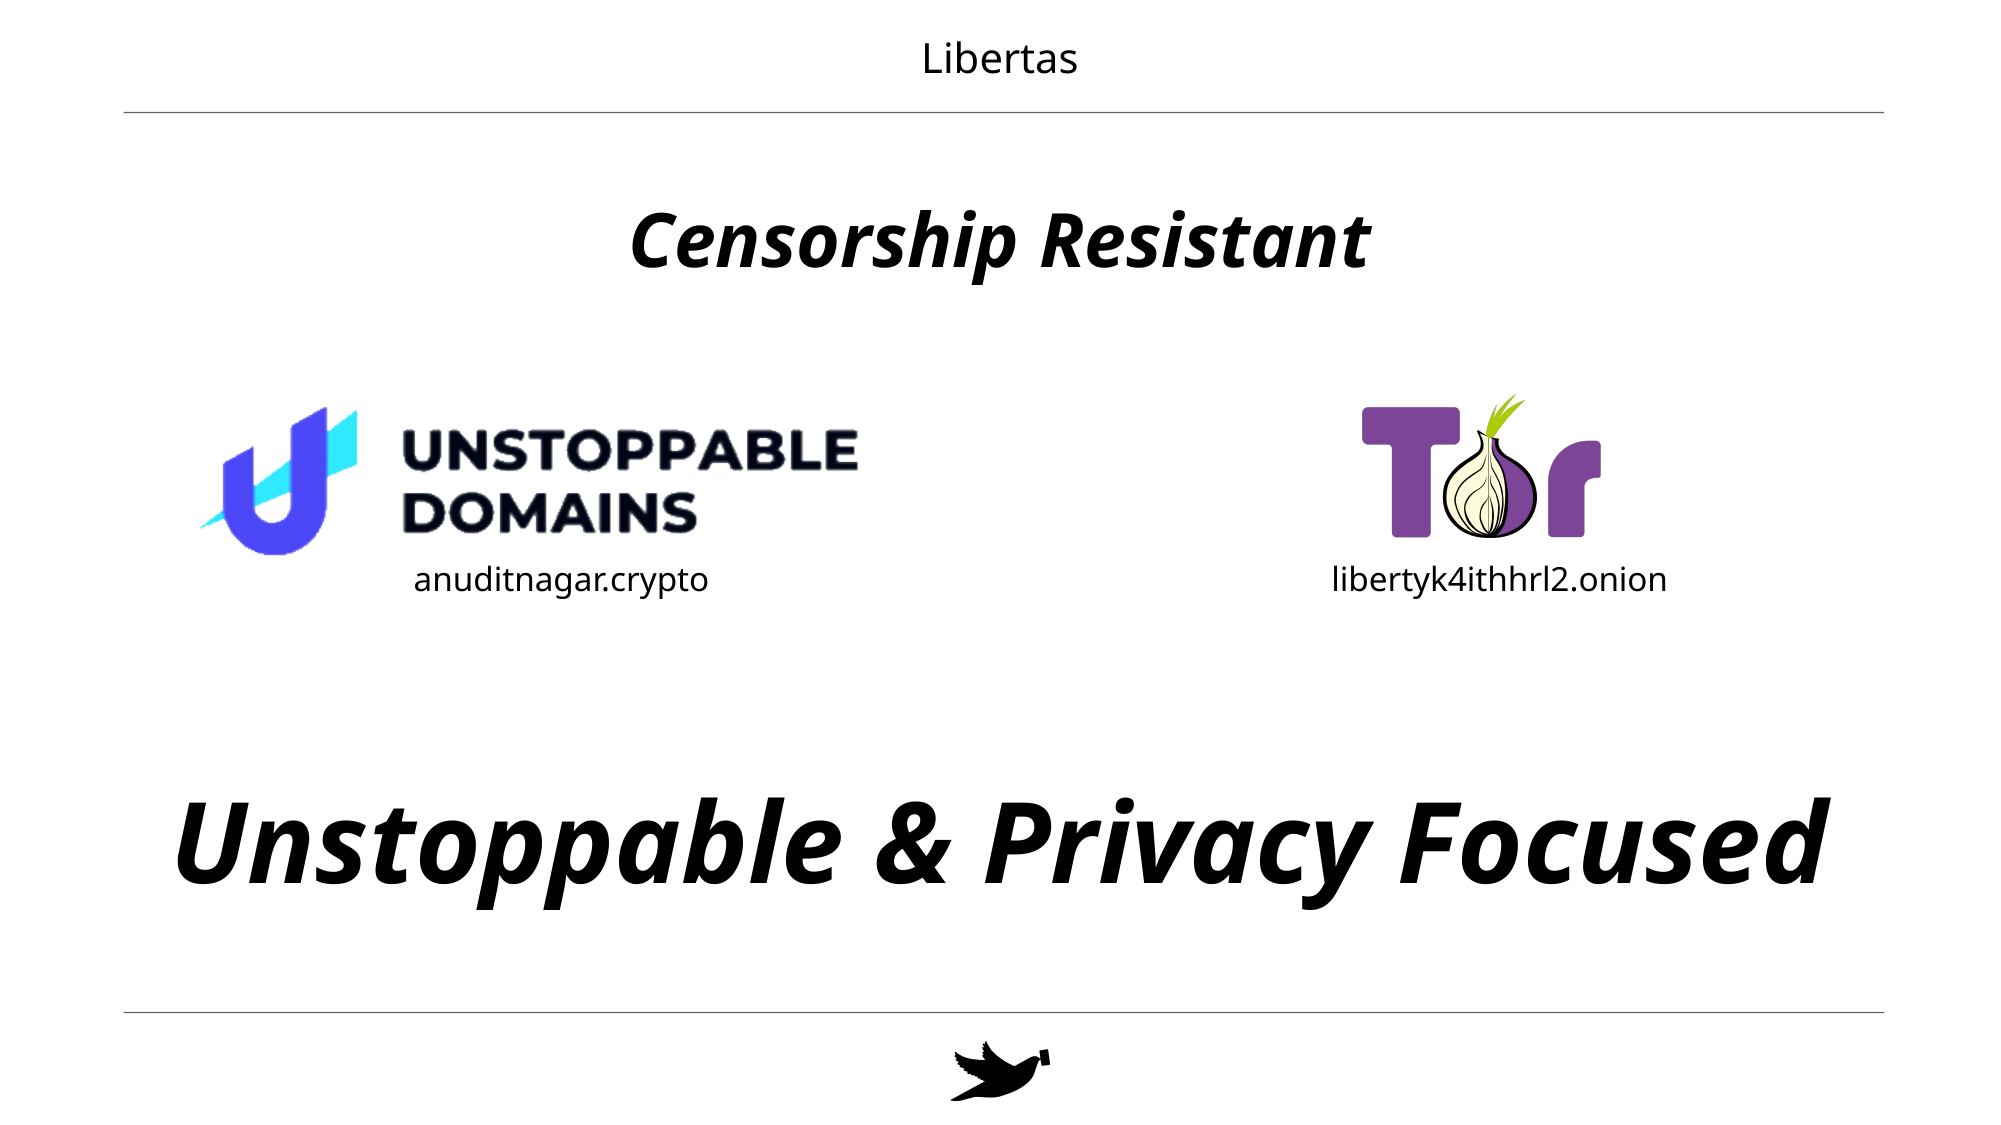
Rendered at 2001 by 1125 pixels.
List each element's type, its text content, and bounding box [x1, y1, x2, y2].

picture [950, 1041, 1050, 1101]
text_box libertyk4ithhrl2.onion [999, 550, 2000, 606]
text_box Unstoppable & Privacy Focused [123, 763, 1877, 914]
text_box Libertas [382, 24, 1618, 90]
picture [187, 401, 888, 563]
text_box Censorship Resistant [206, 184, 1794, 290]
text_box anuditnagar.crypto [123, 550, 999, 606]
picture [1362, 393, 1601, 538]
